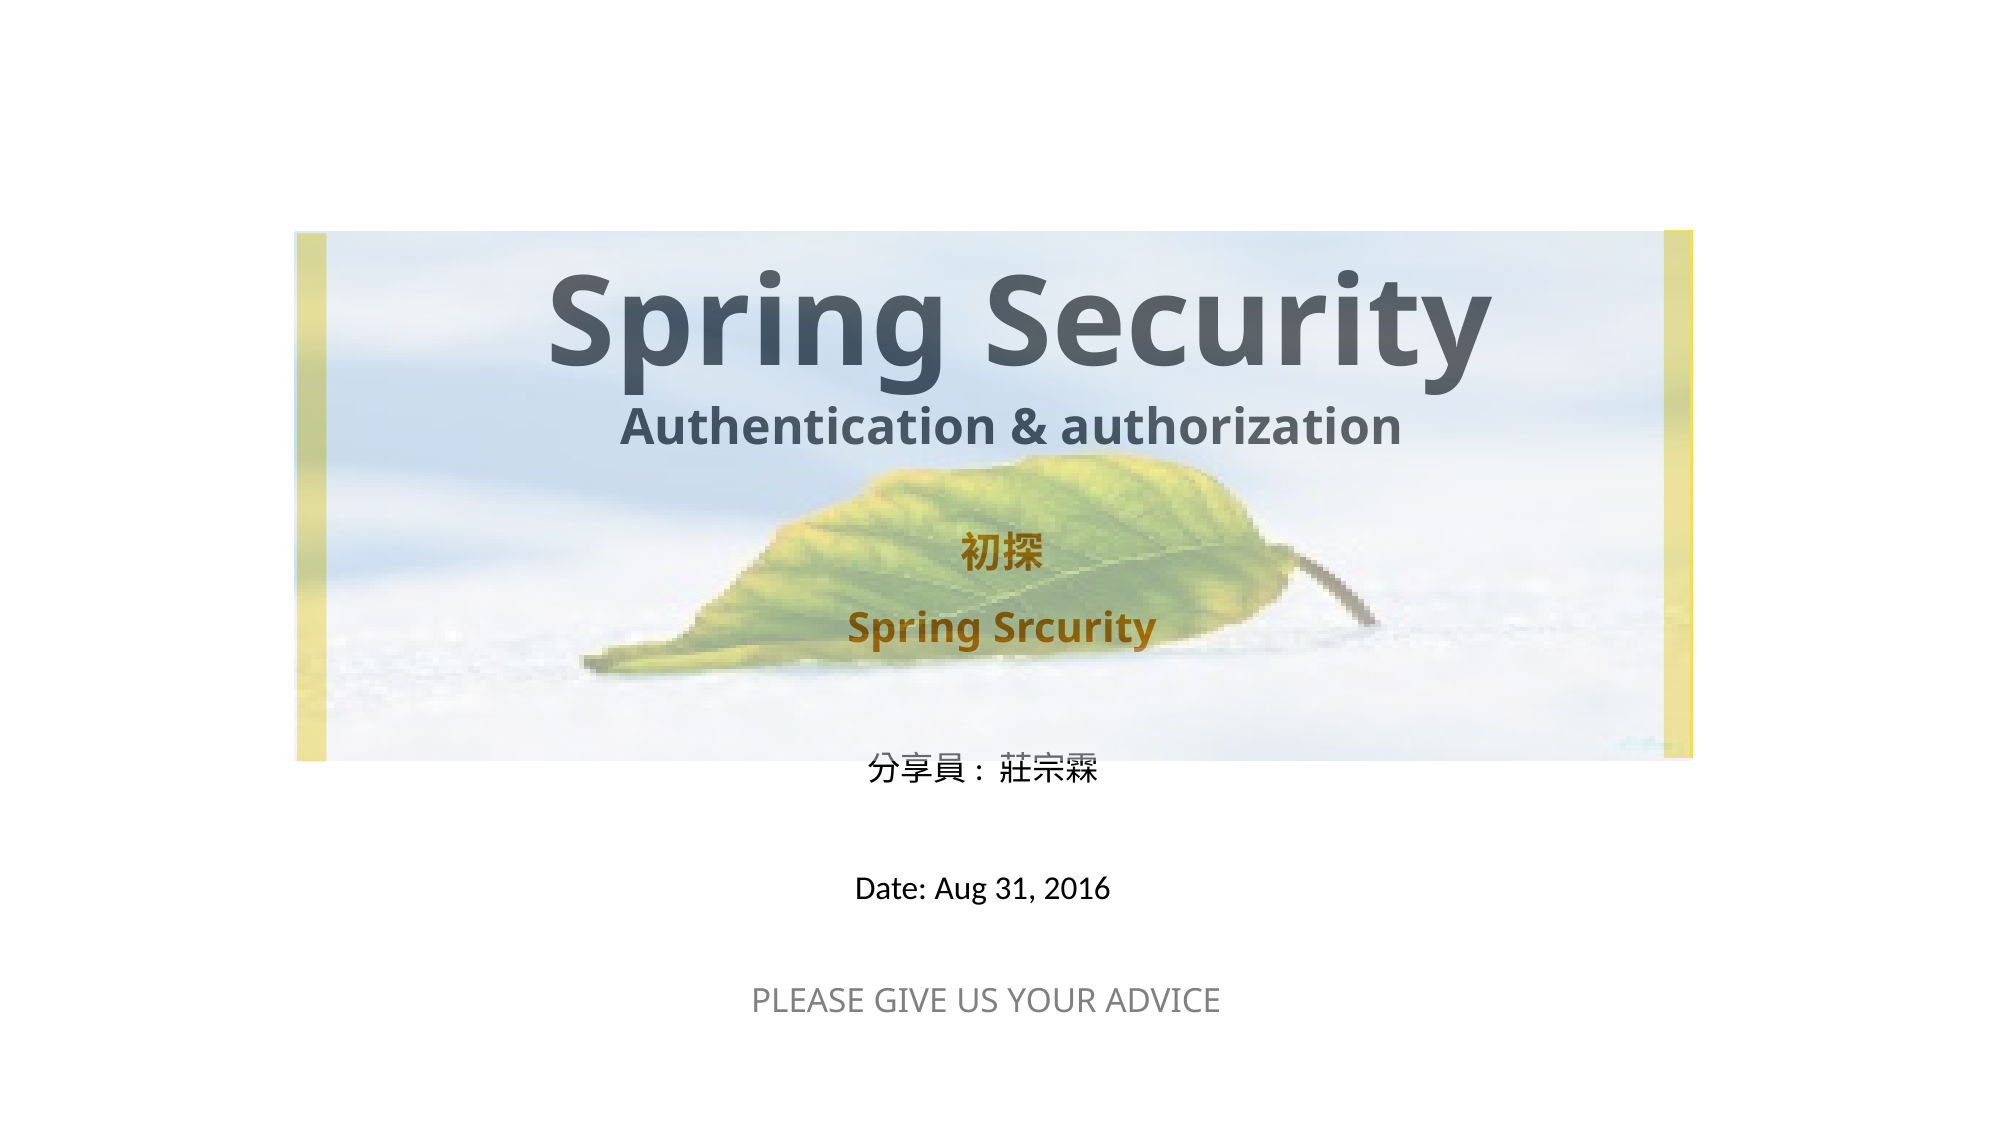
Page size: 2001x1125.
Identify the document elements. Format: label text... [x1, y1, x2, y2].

text_box 分享員: 莊宗霖 Date: Aug 31, 2016 [572, 761, 1394, 914]
text_box [1663, 229, 1694, 759]
picture [294, 231, 1690, 761]
text_box PLEASE GIVE US YOUR ADVICE [736, 972, 1237, 1027]
